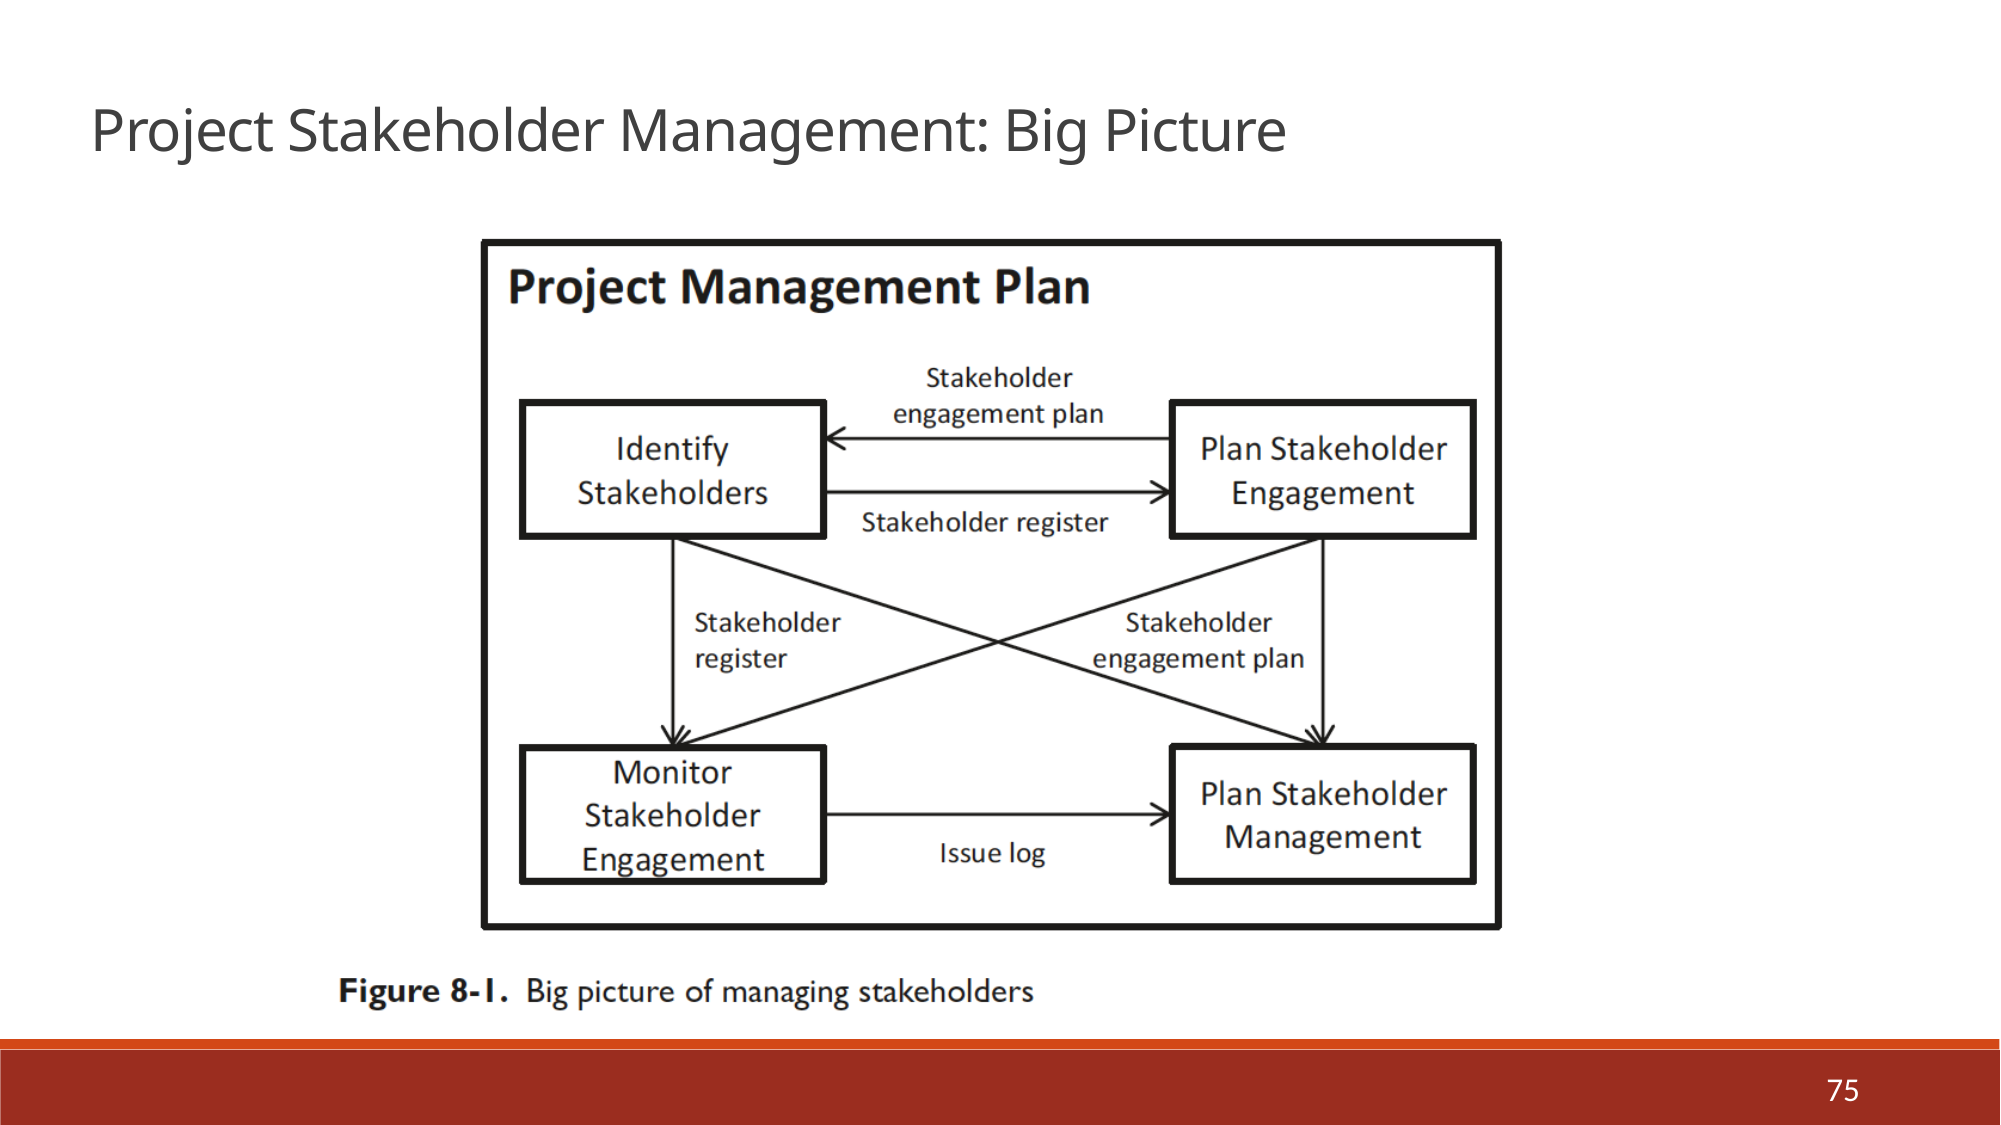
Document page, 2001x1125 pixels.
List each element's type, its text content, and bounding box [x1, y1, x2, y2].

text_box Project Stakeholder Management: Big Picture [76, 96, 1875, 258]
slide_number 75 [126, 1061, 1875, 1115]
picture [327, 207, 1521, 1021]
